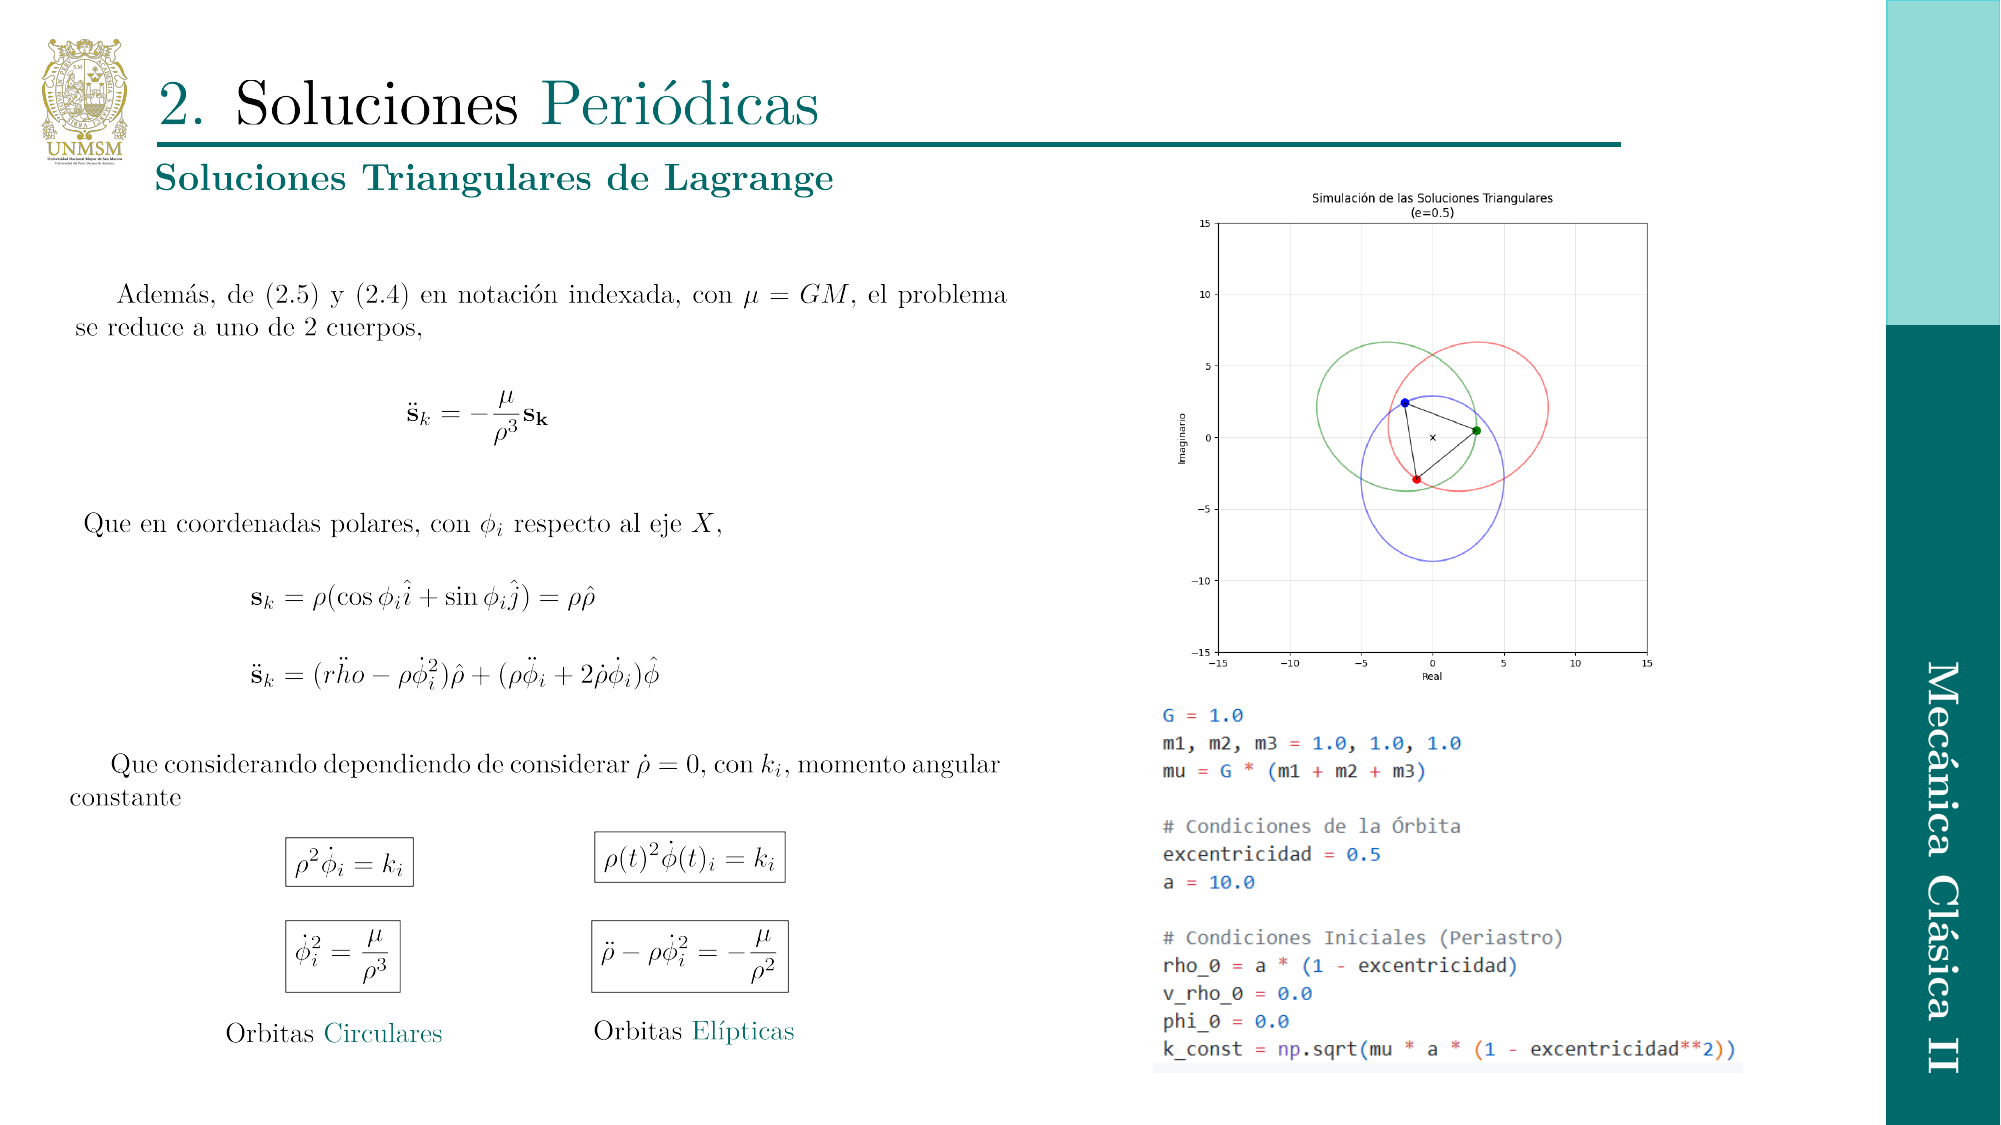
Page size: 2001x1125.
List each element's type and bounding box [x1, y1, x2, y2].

picture [70, 753, 1000, 806]
picture [41, 37, 128, 167]
picture [1170, 177, 1664, 690]
picture [76, 282, 1007, 341]
text_box [1886, 0, 2000, 325]
picture [156, 163, 833, 198]
picture [251, 579, 595, 613]
picture [284, 920, 401, 993]
picture [594, 831, 786, 883]
picture [407, 390, 548, 446]
picture [226, 1022, 442, 1043]
picture [84, 512, 721, 538]
picture [284, 837, 415, 887]
picture [591, 920, 789, 993]
picture [160, 79, 818, 125]
text_box [1886, 325, 2000, 852]
picture [594, 1020, 794, 1046]
picture [251, 656, 659, 690]
picture [1153, 662, 2000, 1073]
text_box [1886, 882, 2000, 1125]
